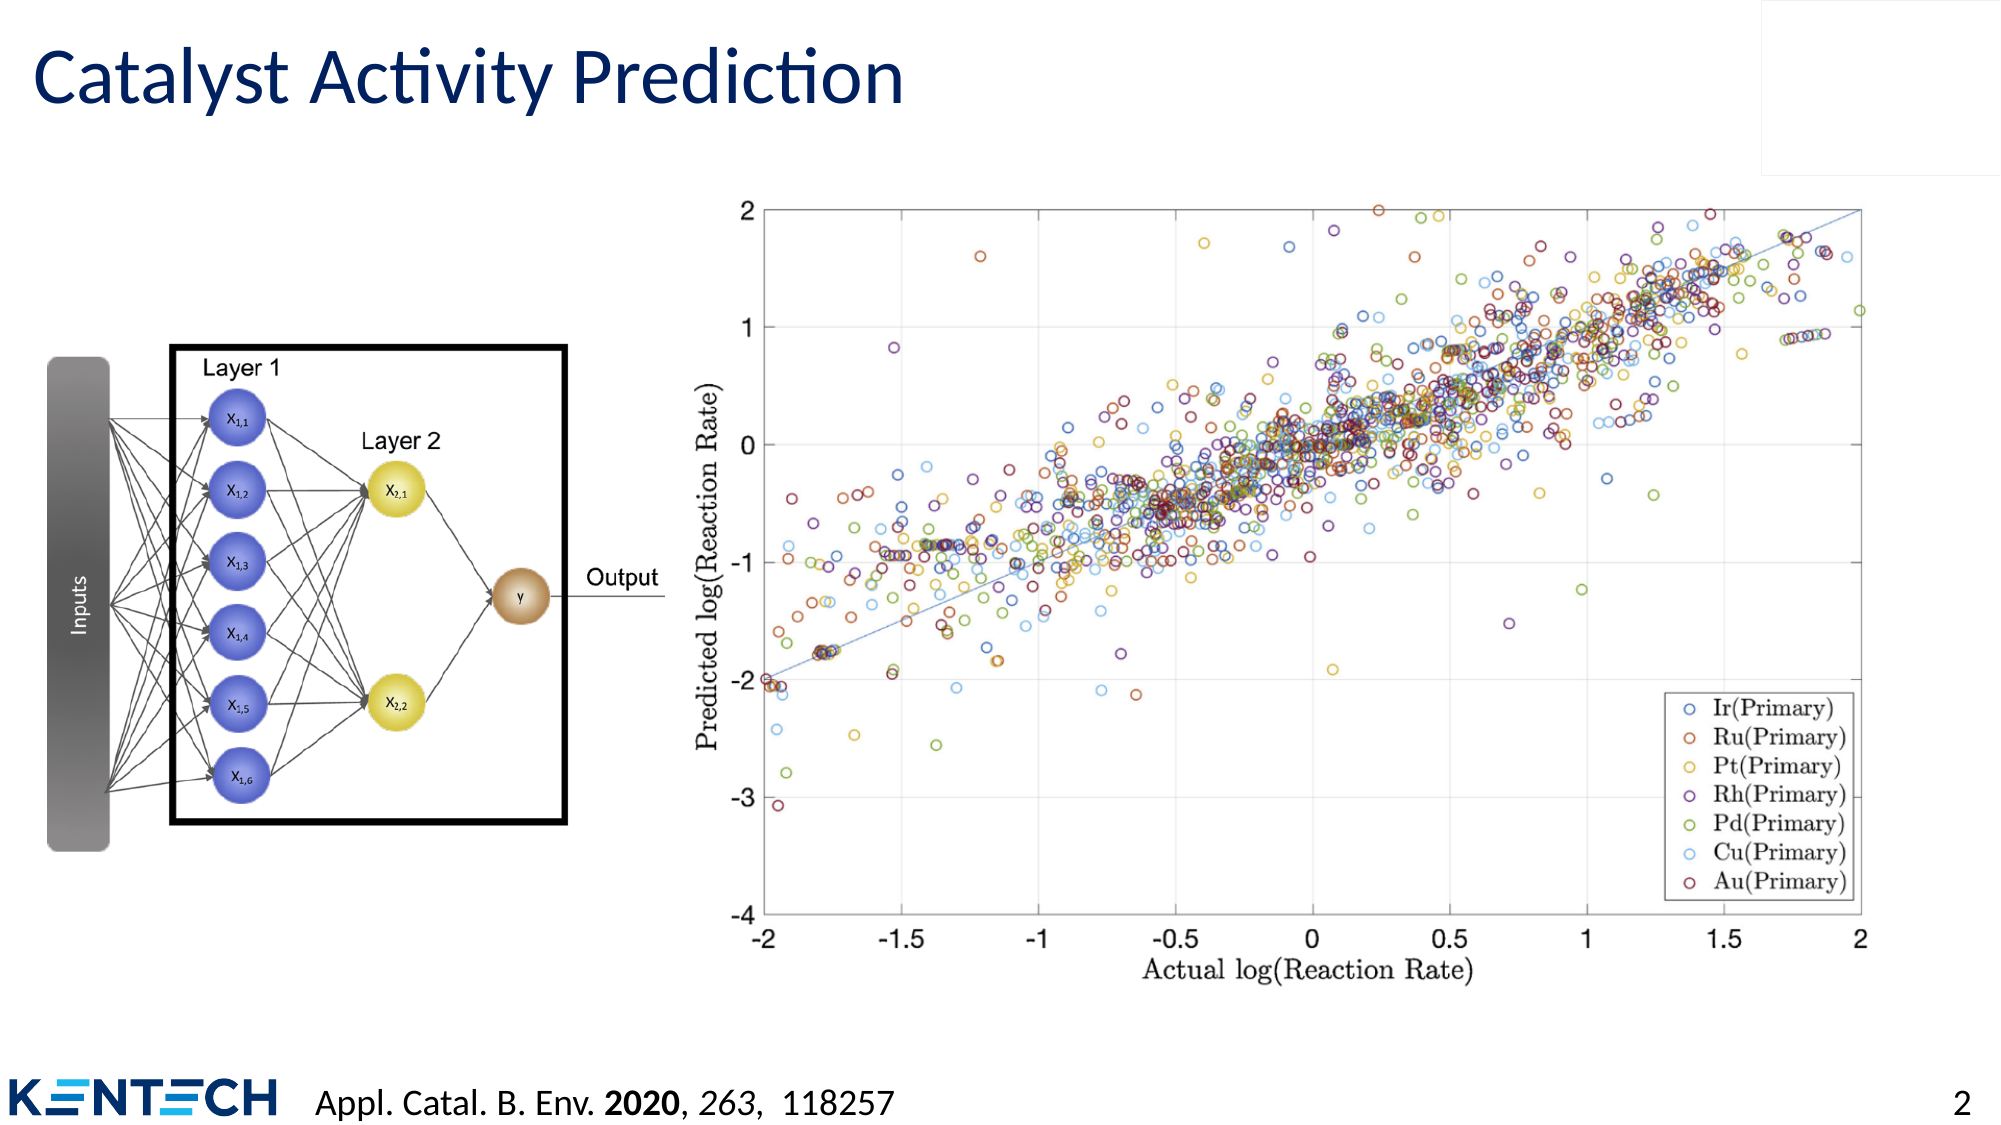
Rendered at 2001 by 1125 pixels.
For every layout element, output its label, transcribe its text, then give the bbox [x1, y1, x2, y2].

picture [7, 1075, 283, 1119]
picture [37, 184, 1887, 999]
title Catalyst Activity Prediction [18, 14, 1563, 128]
list Appl. Catal. B. Env. 2020, 263, 118257 [300, 1074, 1882, 1125]
slide_number 2 [1925, 1074, 2000, 1125]
